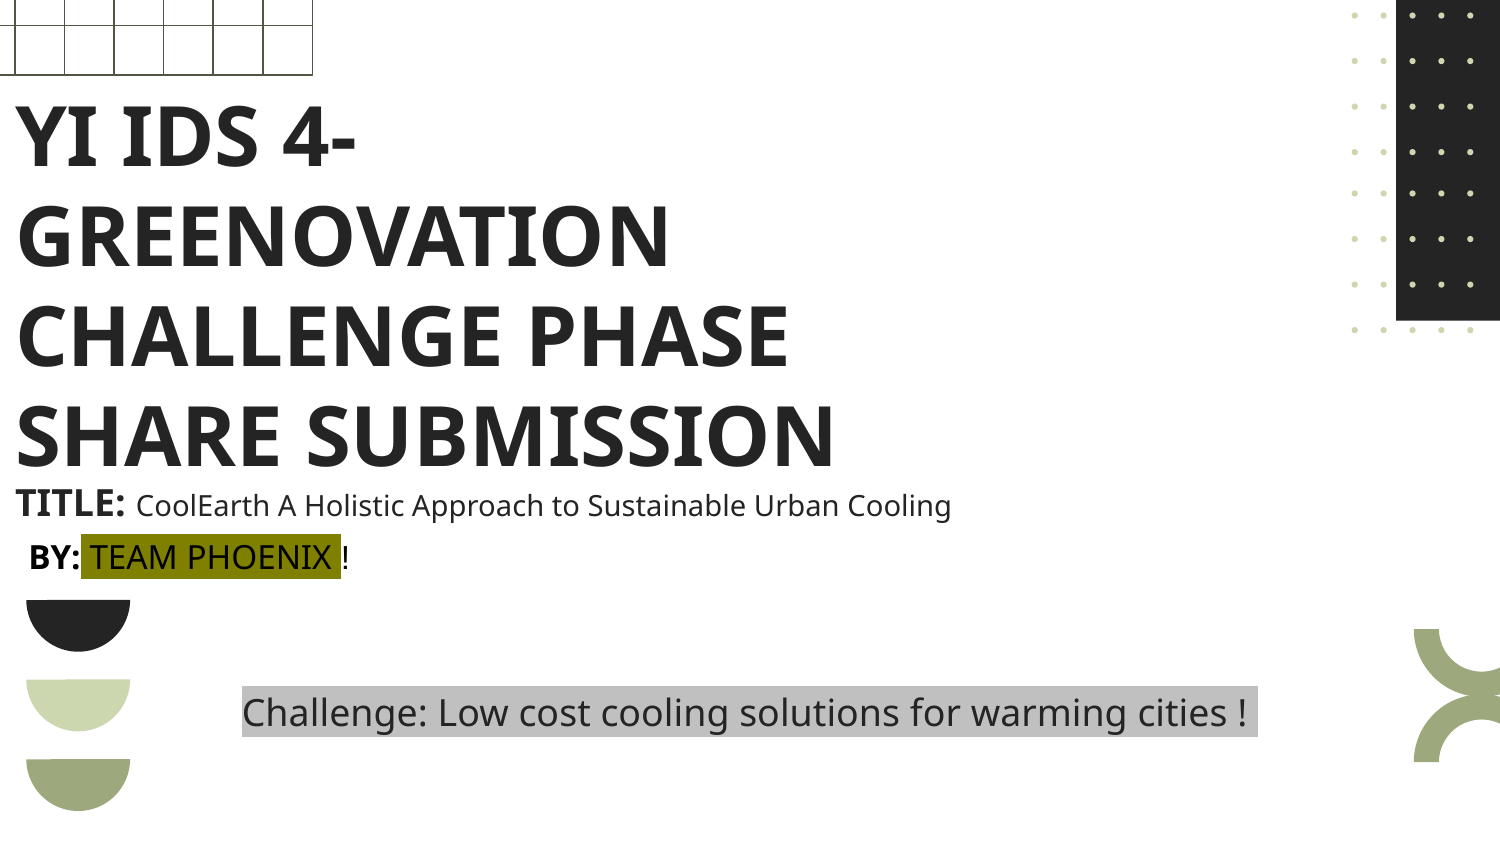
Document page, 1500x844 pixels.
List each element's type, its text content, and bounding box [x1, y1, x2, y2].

text_box Challenge: Low cost cooling solutions for warming cities ! [125, 673, 1375, 752]
title YI IDS 4-GREENOVATION CHALLENGE PHASE SHARE SUBMISSION [0, 76, 888, 464]
subtitle TITLE: CoolEarth A Holistic Approach to Sustainable Urban Cooling [0, 464, 1050, 543]
text_box BY: TEAM PHOENIX ! [13, 528, 366, 584]
